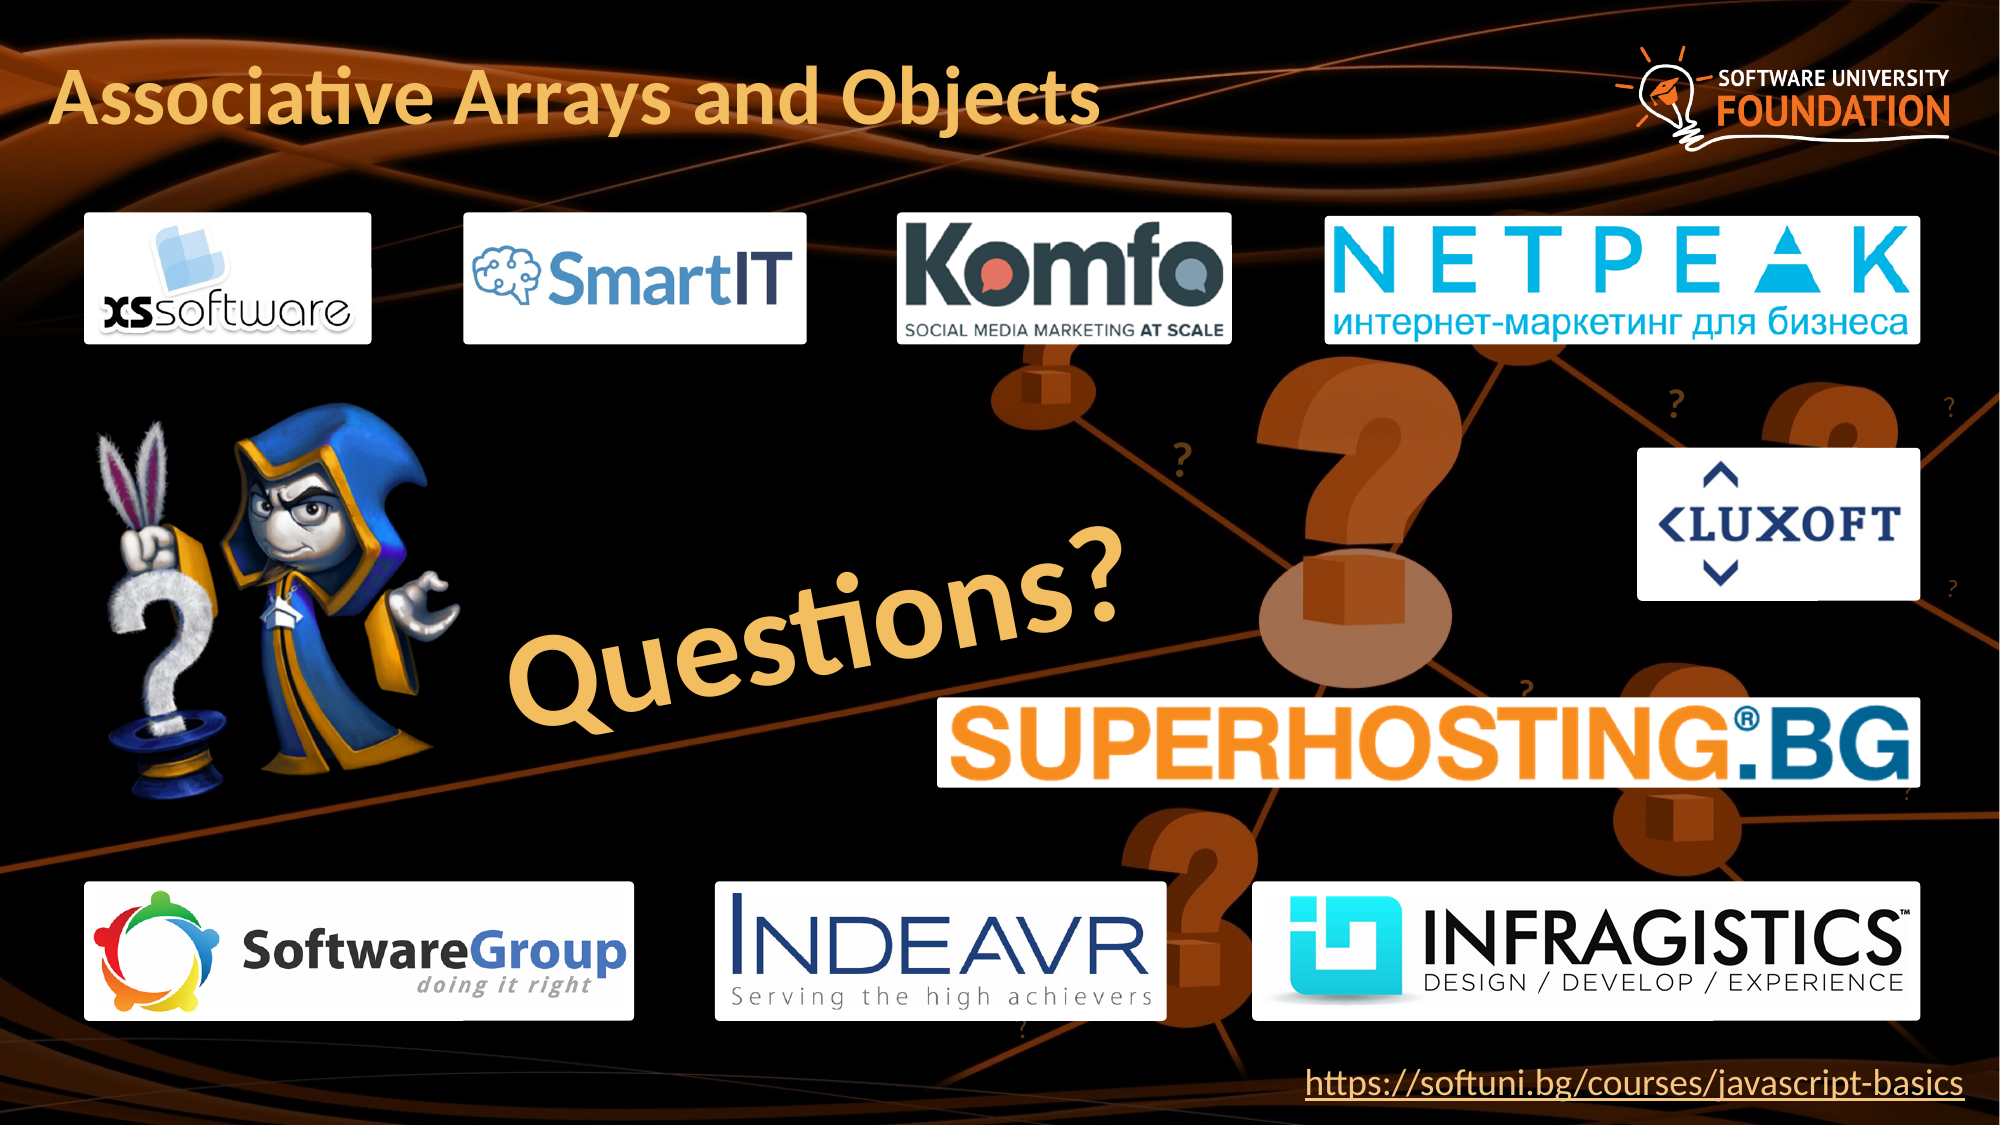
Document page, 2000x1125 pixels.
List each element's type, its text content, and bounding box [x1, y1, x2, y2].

list https://softuni.bg/courses/javascript-basics [250, 1050, 1971, 1110]
title Associative Arrays and Objects [30, 6, 1602, 189]
picture [0, 0, 2000, 1125]
